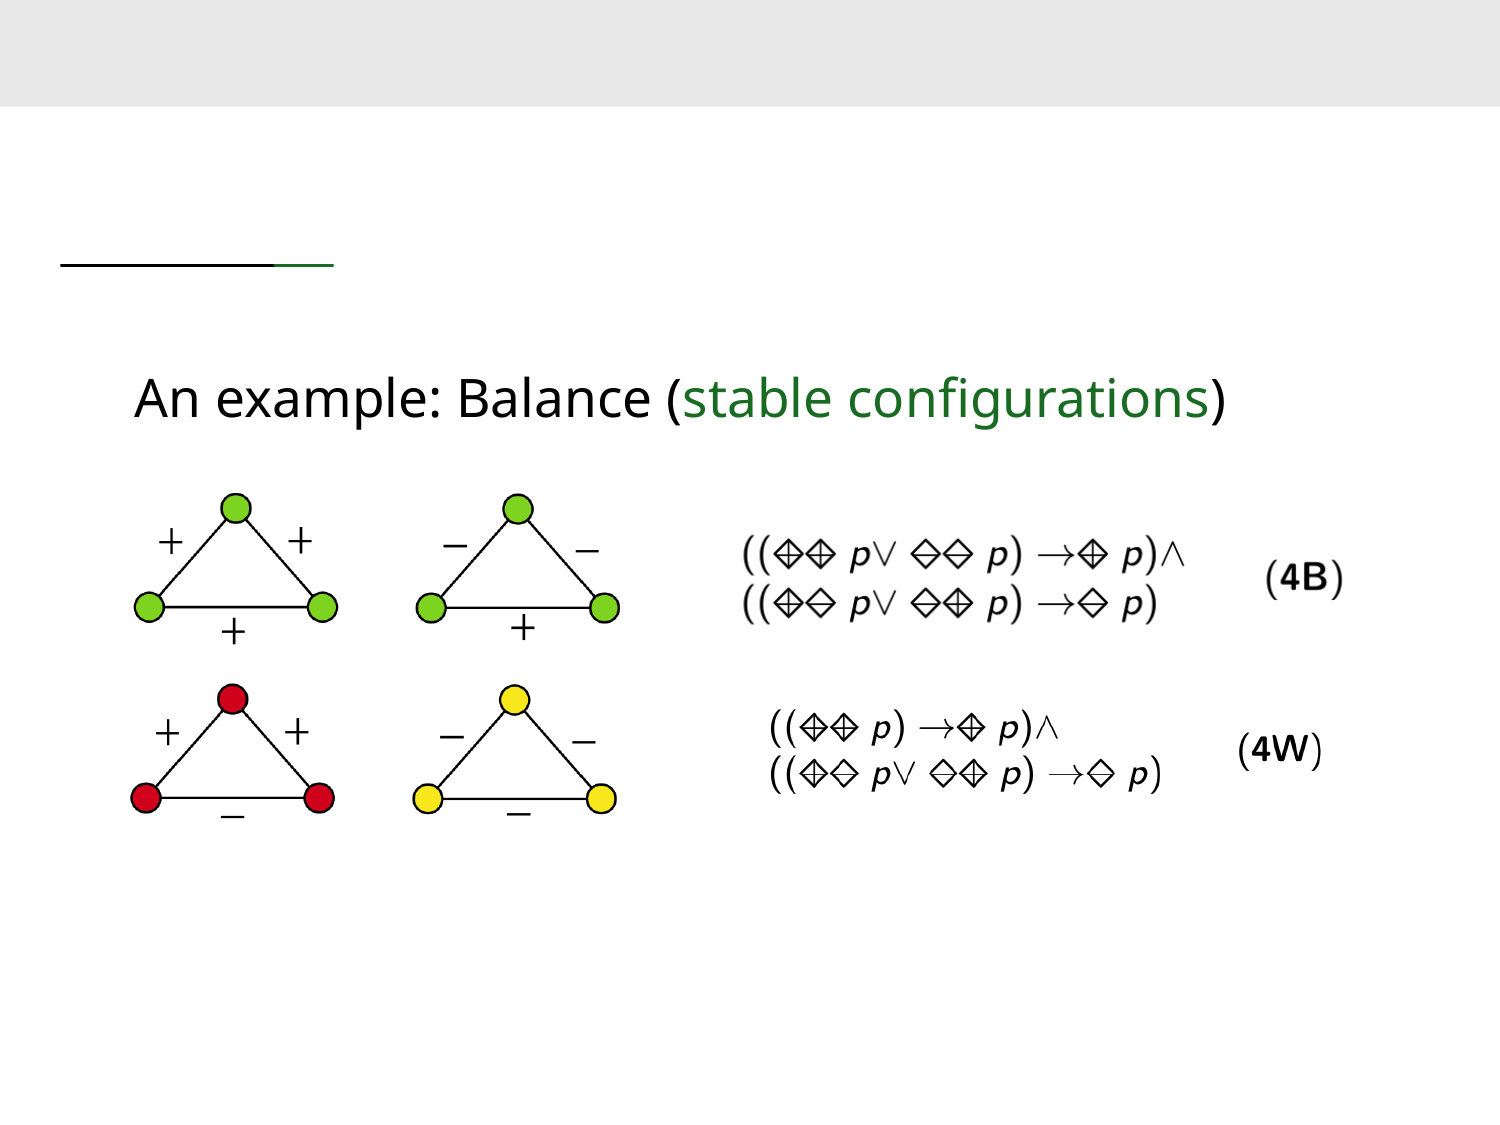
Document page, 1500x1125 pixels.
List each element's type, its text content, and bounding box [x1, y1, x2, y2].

picture [716, 497, 1371, 651]
picture [747, 678, 1365, 824]
title An example: Balance (stable configurations) [119, 356, 1381, 445]
picture [114, 469, 647, 839]
